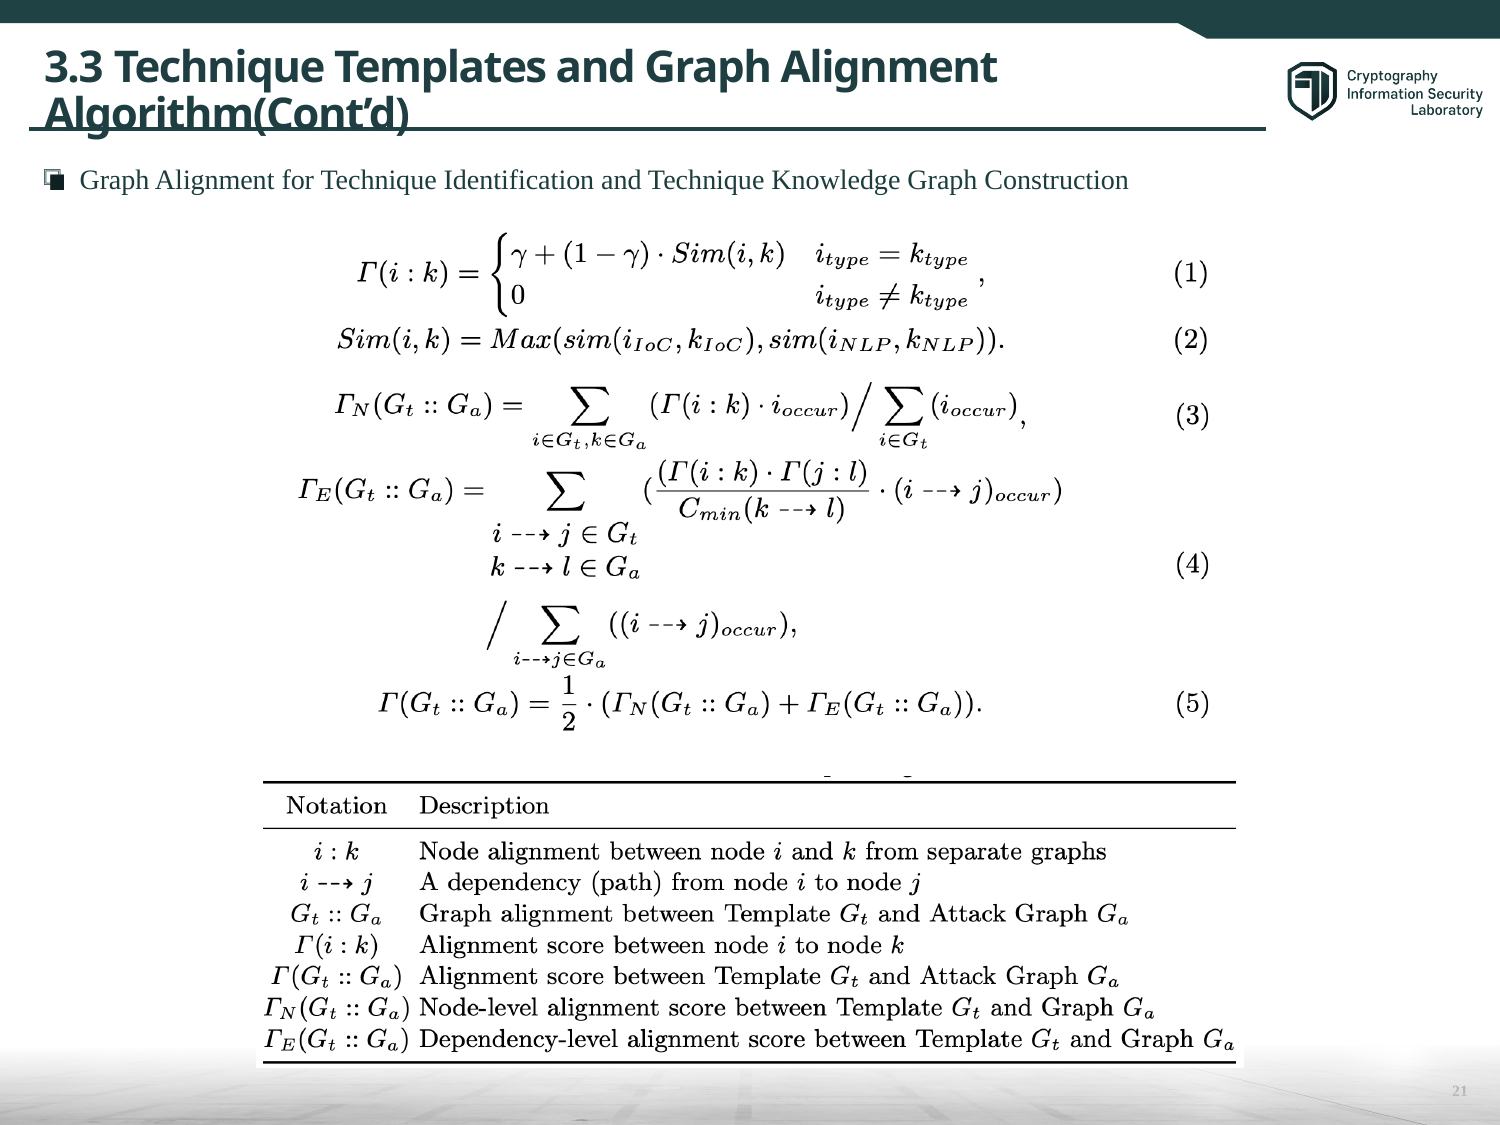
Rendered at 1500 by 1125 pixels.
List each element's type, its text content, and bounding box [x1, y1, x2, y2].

picture [44, 169, 64, 190]
picture [1282, 62, 1483, 121]
slide_number 21 [1384, 1077, 1483, 1103]
title 3.3 Technique Templates and Graph Alignment Algorithm(Cont’d) [29, 57, 1266, 126]
list Graph Alignment for Technique Identification and Technique Knowledge Graph Construction [29, 158, 1473, 1006]
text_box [271, 232, 1229, 742]
picture [256, 776, 1244, 1068]
